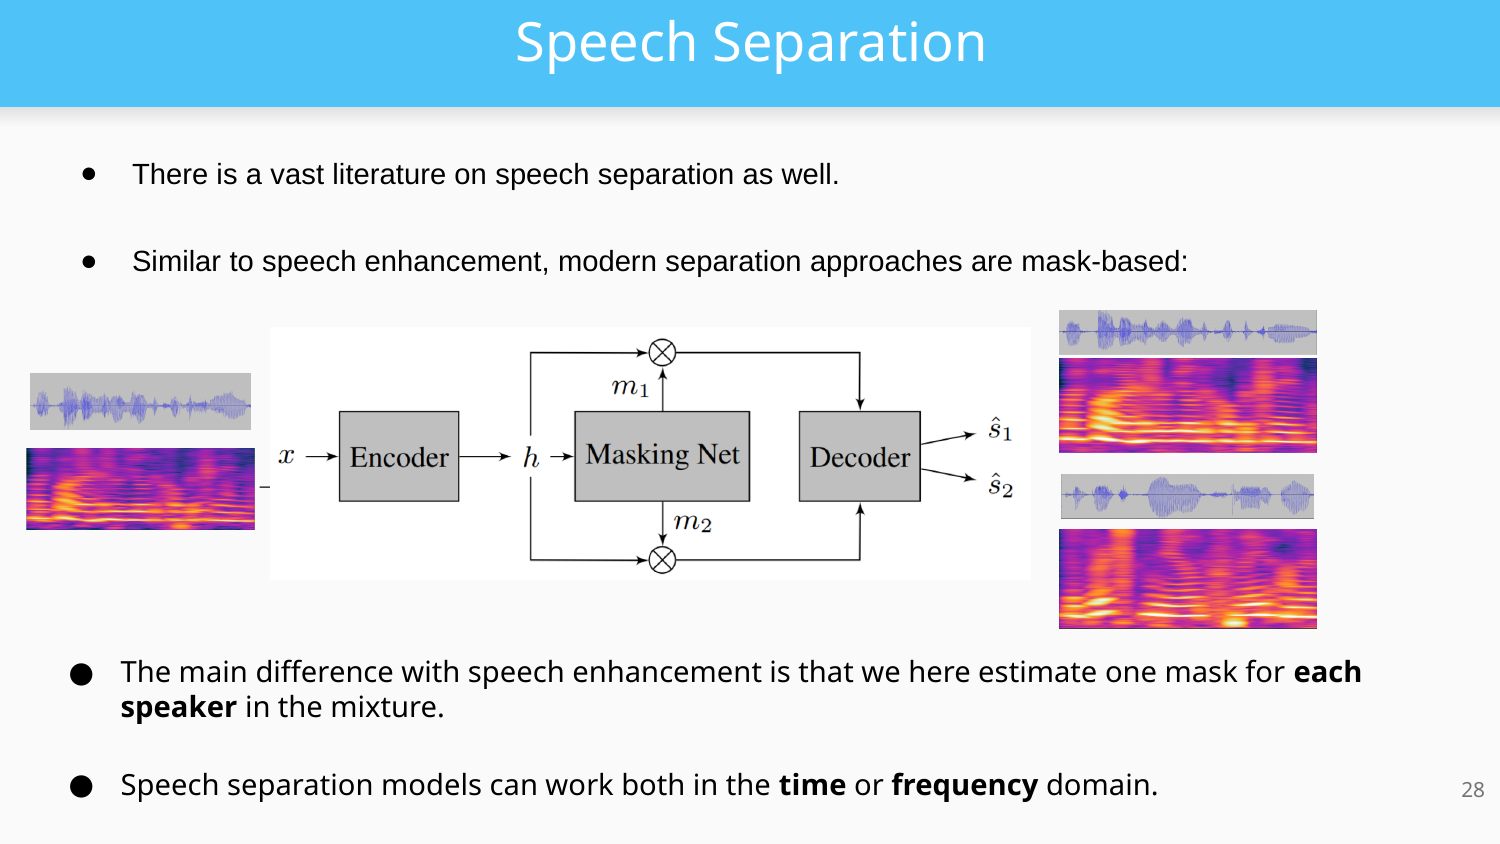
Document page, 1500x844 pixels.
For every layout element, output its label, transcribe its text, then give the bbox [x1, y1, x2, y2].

picture [1059, 358, 1317, 453]
text_box Speech separation models can work both in the time or frequency domain. [30, 751, 1197, 816]
picture [29, 373, 252, 430]
picture [1061, 474, 1315, 520]
picture [1059, 529, 1317, 629]
title Speech Separation [27, 0, 1476, 90]
picture [1059, 310, 1317, 356]
text_box The main difference with speech enhancement is that we here estimate one mask for each speaker in the mixture. [30, 638, 1464, 739]
text_box There is a vast literature on speech separation as well. [41, 140, 1421, 206]
text_box Similar to speech enhancement, modern separation approaches are mask-based: [41, 227, 1226, 293]
picture [26, 448, 256, 530]
slide_number ‹#› [1410, 758, 1500, 823]
picture [269, 327, 1031, 581]
